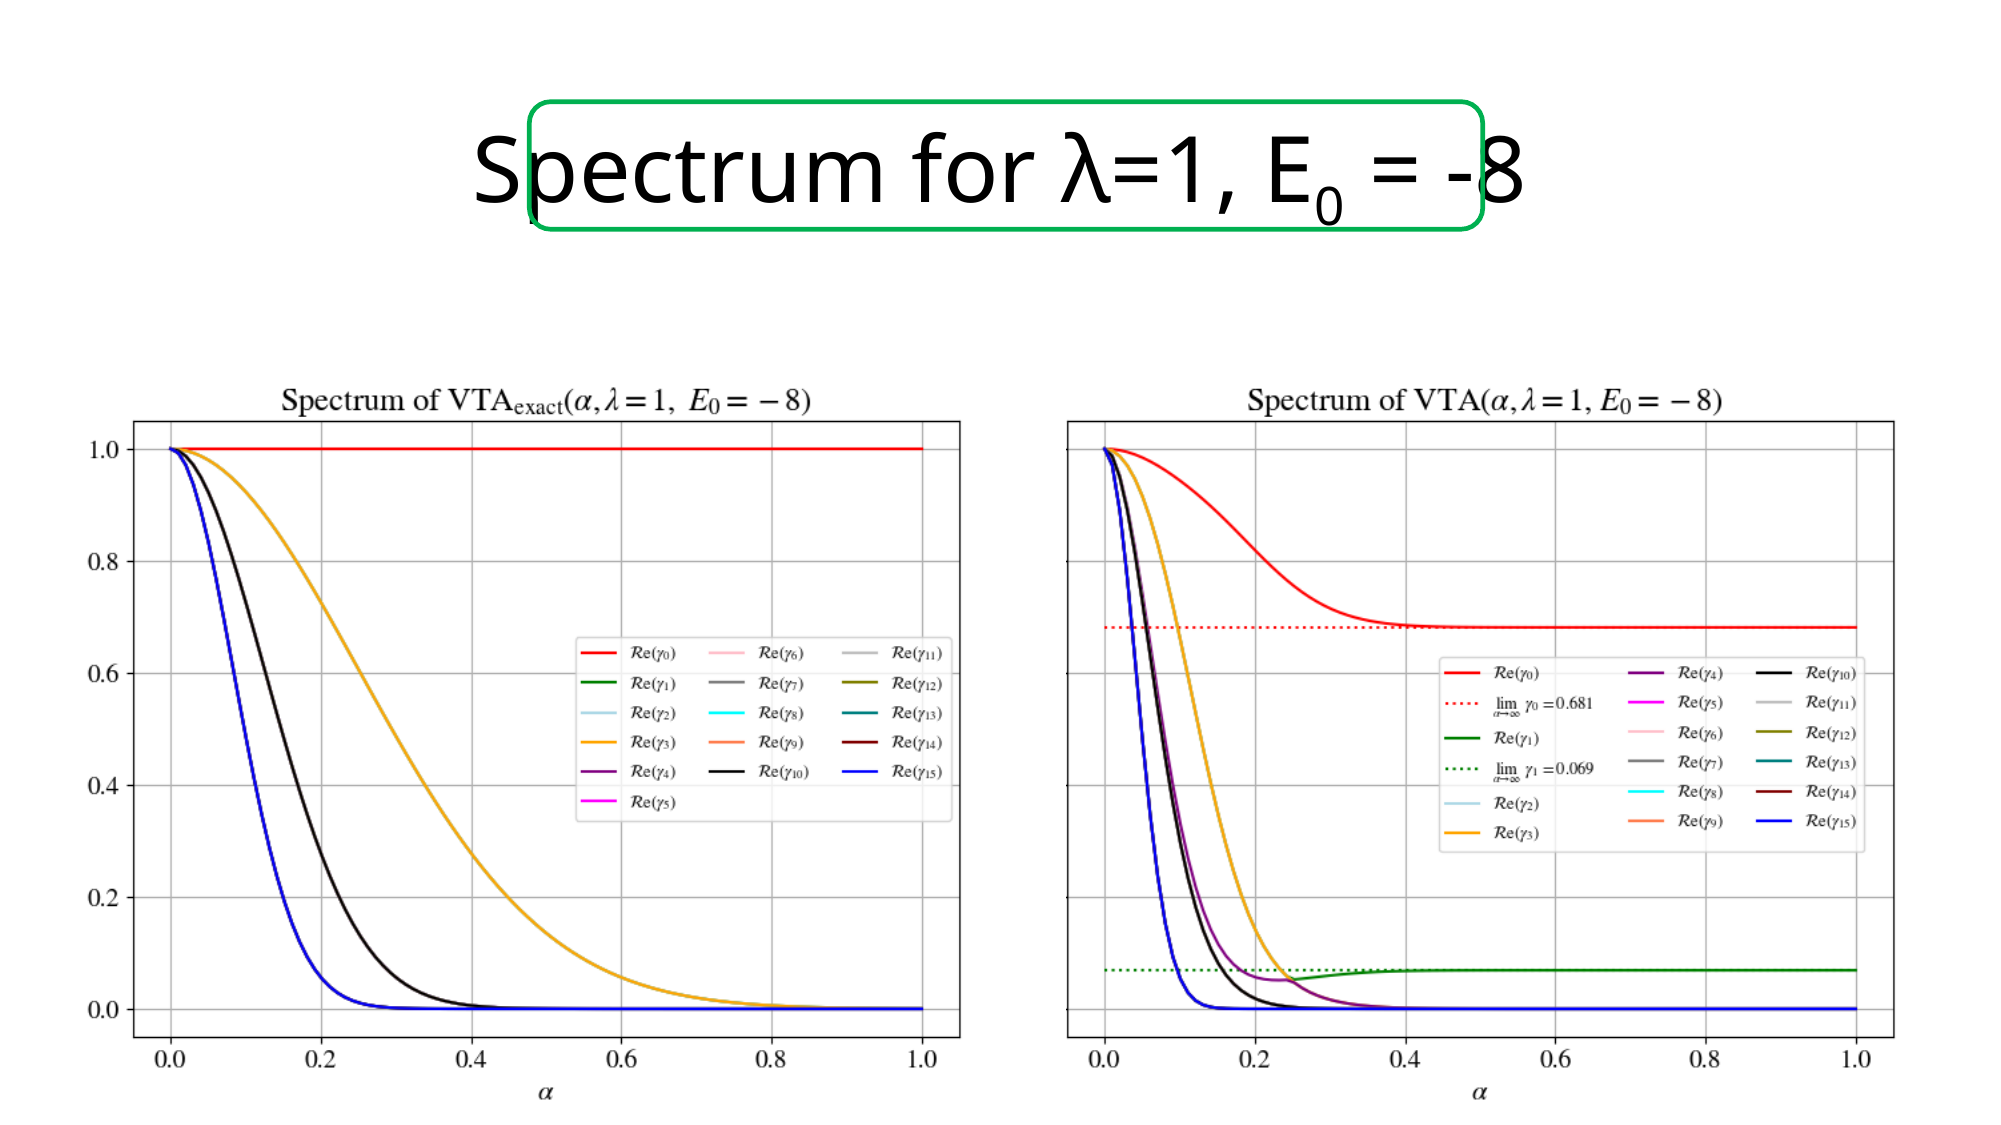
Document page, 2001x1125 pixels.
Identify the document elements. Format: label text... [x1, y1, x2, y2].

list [1066, 325, 2000, 1125]
picture [0, 325, 1066, 1125]
title Spectrum for λ=1, E0 = -8 [137, 59, 1863, 278]
text_box [528, 100, 1484, 231]
